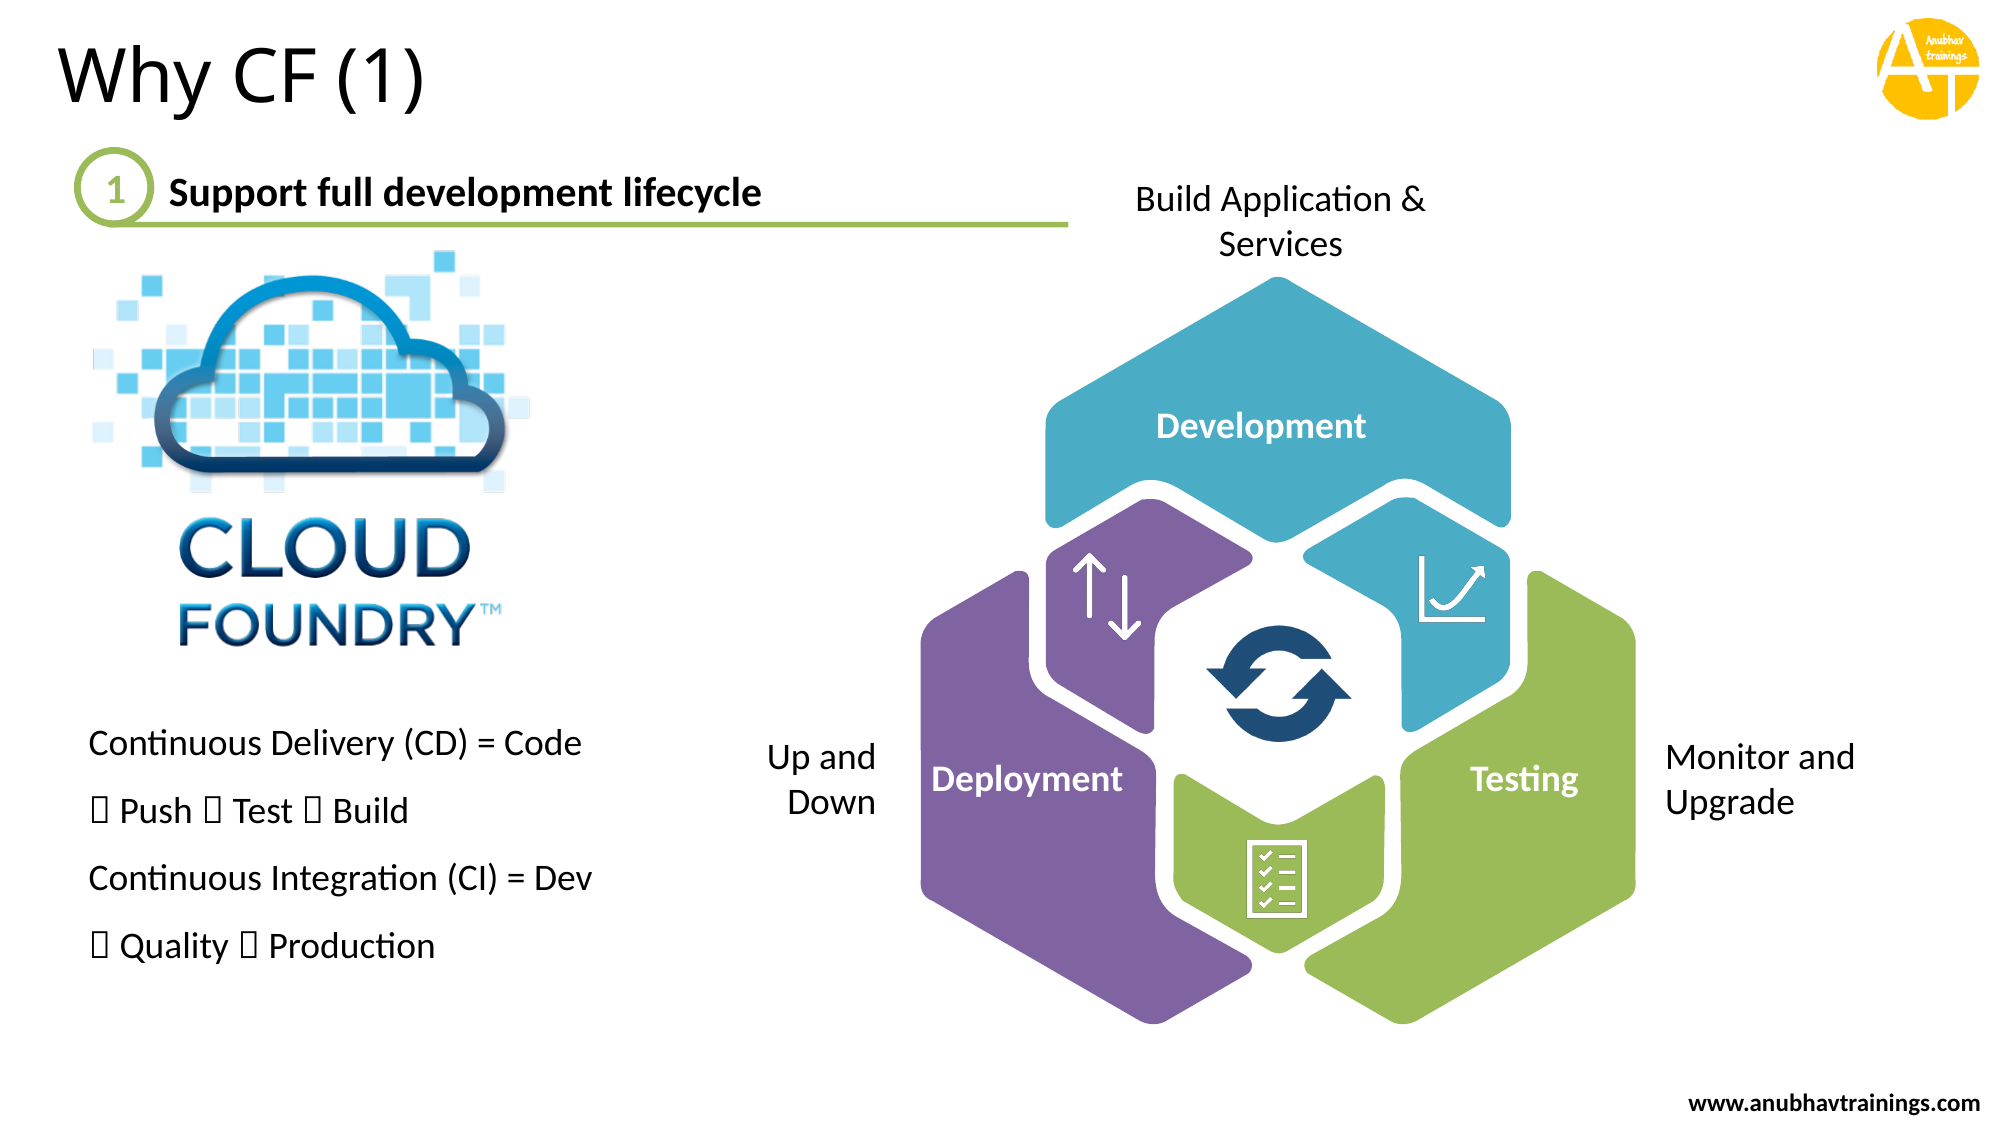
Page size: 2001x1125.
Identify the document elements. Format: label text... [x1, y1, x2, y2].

footer www.anubhavtrainings.com [1669, 1089, 2000, 1114]
picture [1866, 11, 1985, 128]
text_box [73, 147, 1927, 1025]
text_box Why CF (1) [42, 30, 1866, 128]
